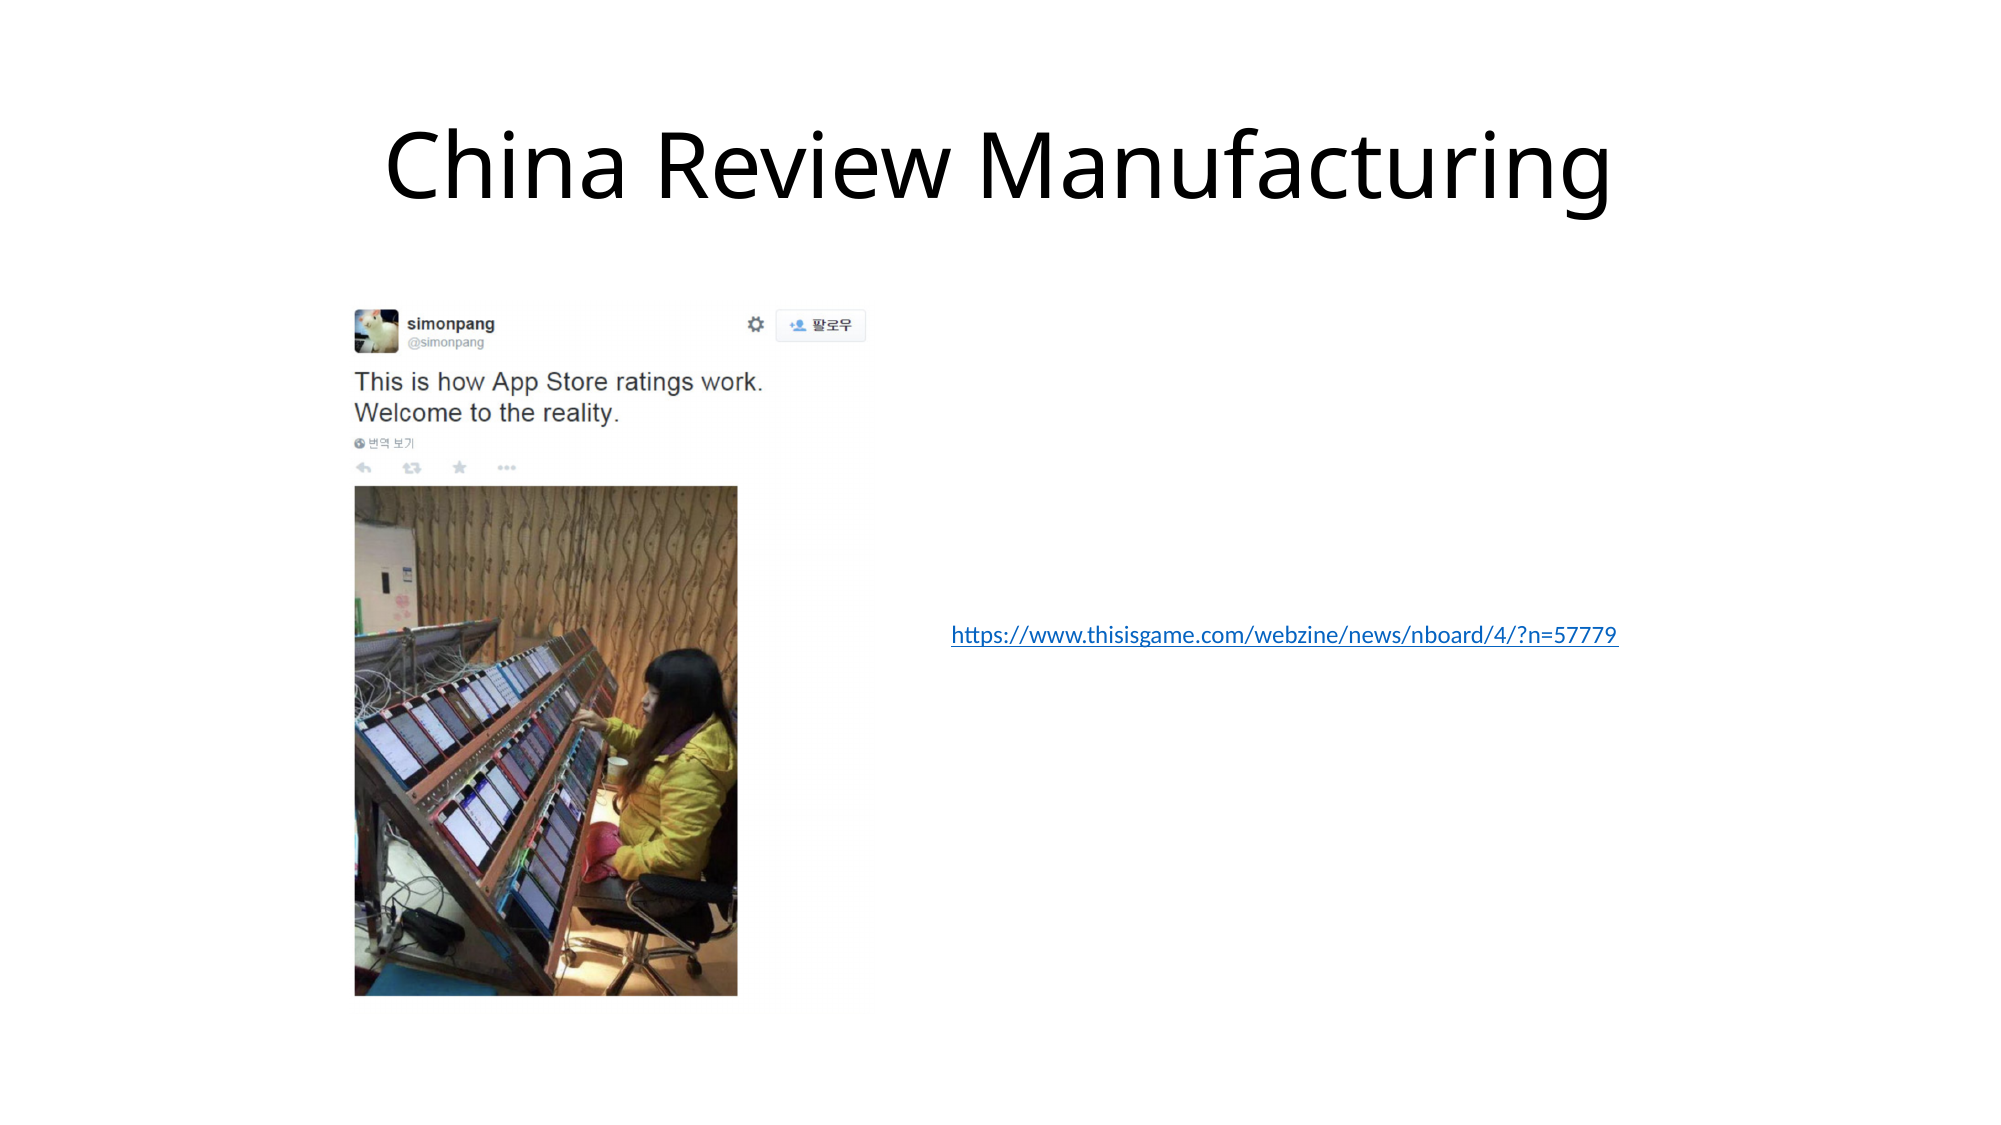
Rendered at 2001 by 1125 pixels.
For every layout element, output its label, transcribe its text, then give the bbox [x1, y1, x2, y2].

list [349, 300, 875, 1014]
title China Review Manufacturing [137, 59, 1863, 278]
text_box https://www.thisisgame.com/webzine/news/nboard/4/?n=57779 [936, 611, 1818, 657]
